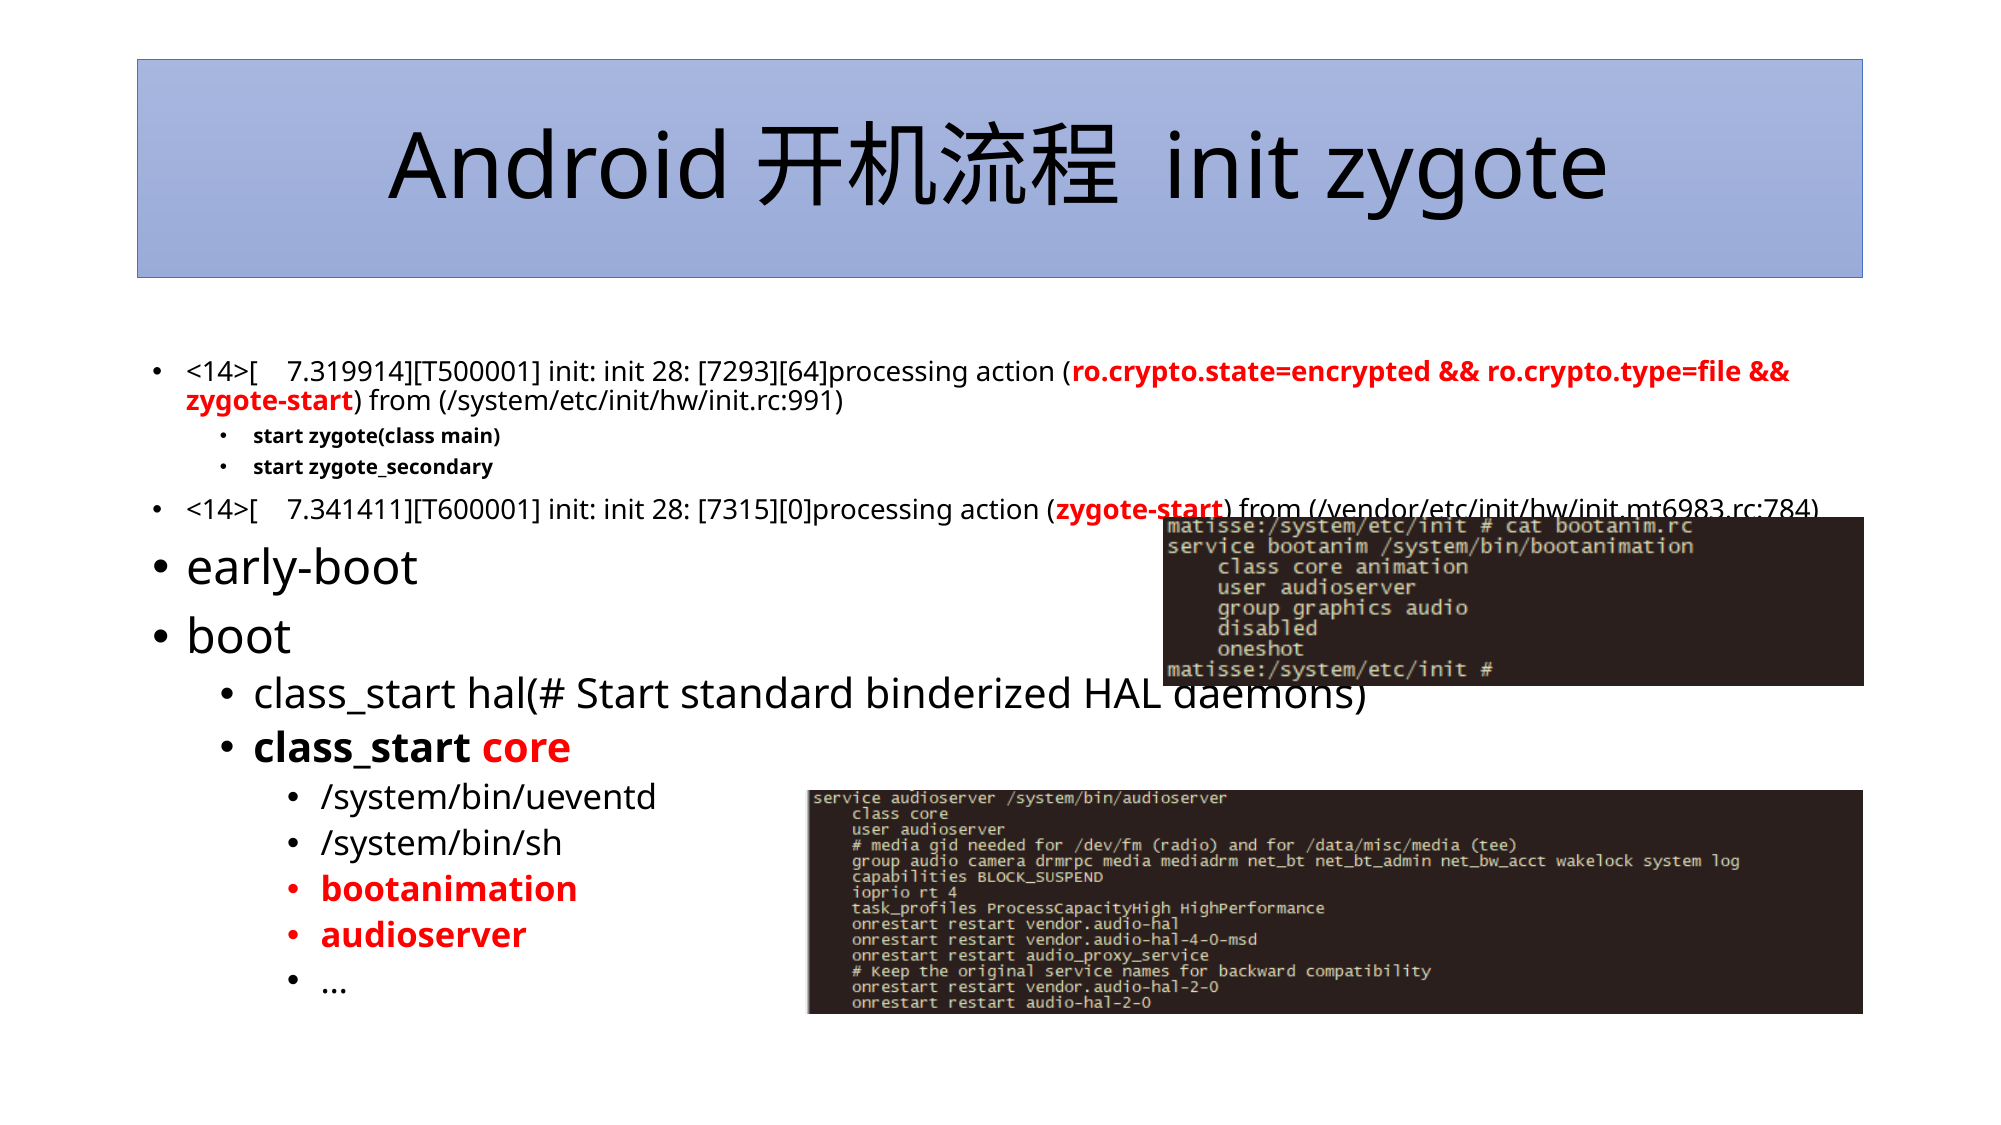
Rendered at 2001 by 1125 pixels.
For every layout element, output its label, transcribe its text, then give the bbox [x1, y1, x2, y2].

list <14>[ 7.319914][T500001] init: init 28: [7293][64]processing action (ro.crypto.state=encrypted && ro.crypto.type=file && zygote-start) from (/system/etc/init/hw/init.rc:991) start zygote(class main) start zygote_secondary <14>[ 7.341411][T600001] init: init 28: [7315][0]processing action (zygote-start) from (/vendor/etc/init/hw/init.mt6983.rc:784) early-boot boot class_start hal(# Start standard binderized HAL daemons) class_start core /system/bin/ueventd /system/bin/sh bootanimation audioserver … [137, 299, 1863, 1014]
title Android开机流程 init zygote [137, 59, 1863, 278]
picture [1163, 517, 1864, 686]
picture [805, 790, 1863, 1014]
